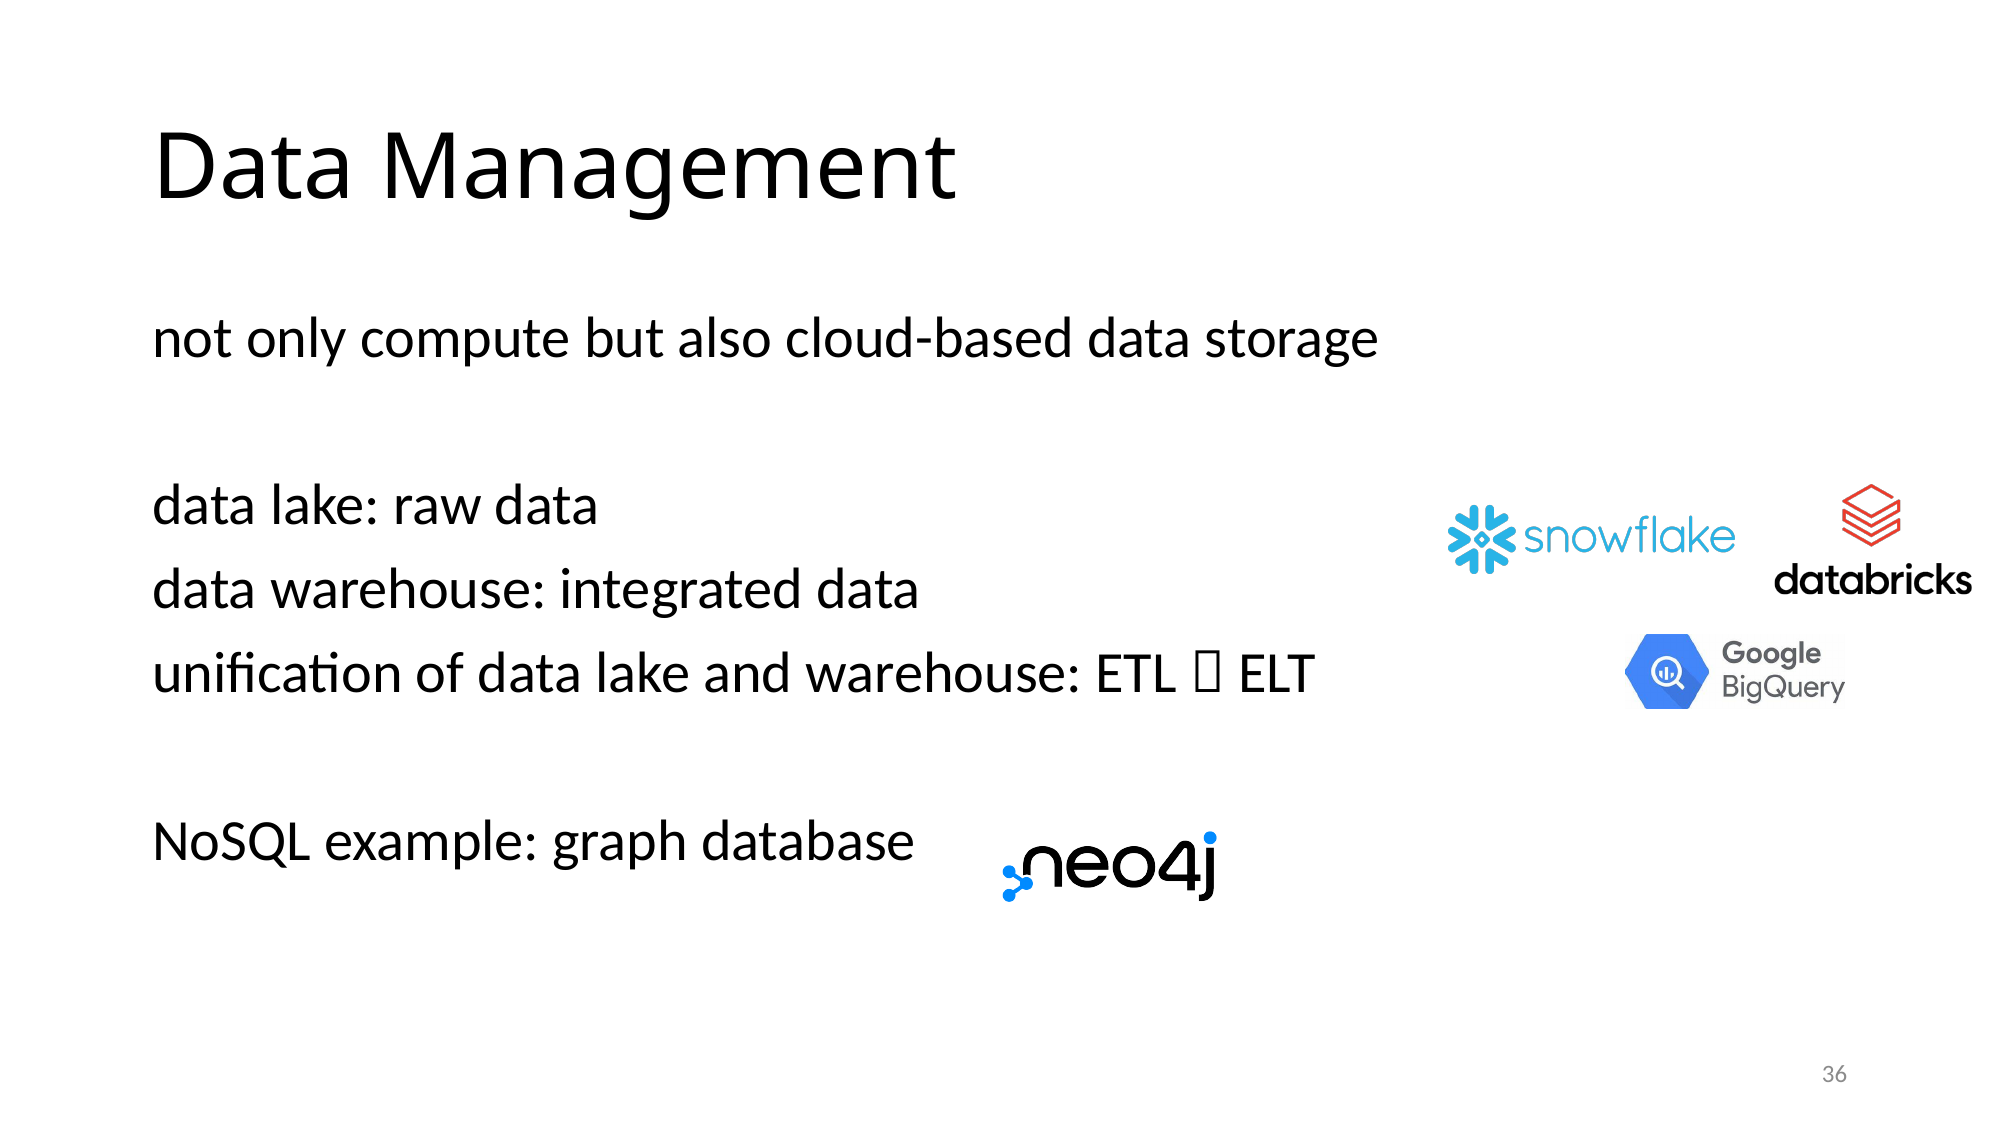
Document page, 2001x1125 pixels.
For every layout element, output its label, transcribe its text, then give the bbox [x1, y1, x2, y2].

slide_number 36 [1412, 1042, 1863, 1103]
picture [1746, 472, 2000, 606]
picture [999, 825, 1220, 908]
picture [1448, 504, 1735, 574]
picture [1625, 634, 1845, 709]
title Data Management [137, 59, 1863, 278]
list not only compute but also cloud-based data storage data lake: raw data data warehouse: integrated data unification of data lake and warehouse: ETL  ELT NoSQL example: graph database [137, 299, 1863, 1014]
